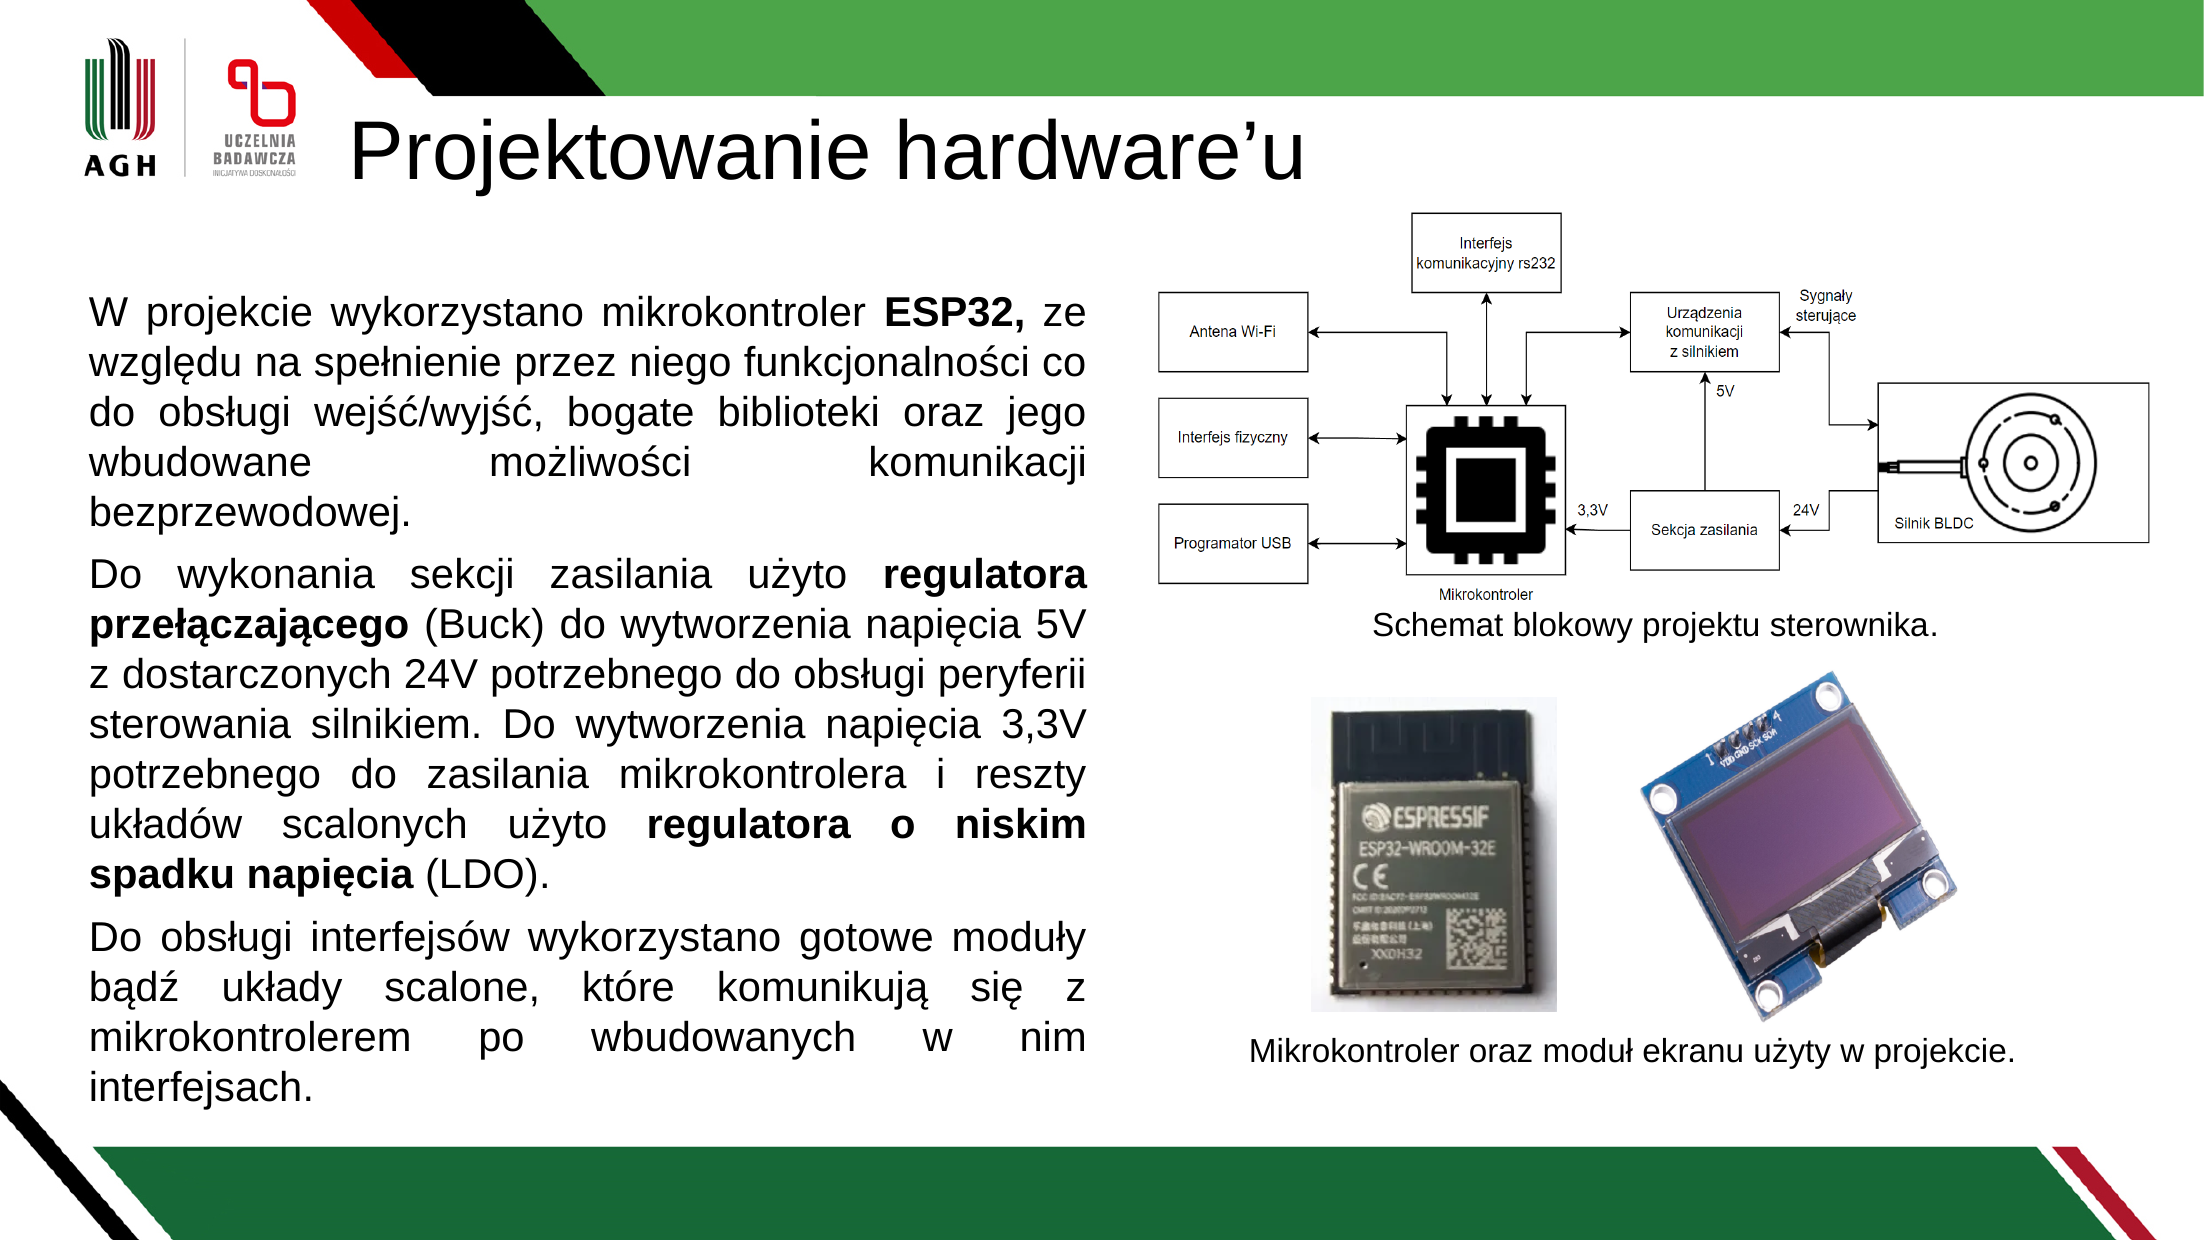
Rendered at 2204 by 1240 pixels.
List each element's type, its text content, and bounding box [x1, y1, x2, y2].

text_box Schemat blokowy projektu sterownika. [1357, 605, 1954, 651]
title Projektowanie hardware’u [334, 100, 2204, 206]
text_box Mikrokontroler oraz moduł ekranu użyty w projekcie. [1234, 1021, 2033, 1077]
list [1150, 205, 2158, 605]
text_box W projekcie wykorzystano mikrokontroler ESP32, ze względu na spełnienie przez niego funkcjonalności co do obsługi wejść/wyjść, bogate biblioteki oraz jego wbudowane możliwości komunikacji bezprzewodowej. Do wykonania sekcji zasilania użyto regulatora przełączającego (Buck) do wytworzenia napięcia 5V z dostarczonych 24V potrzebnego do obsługi peryferii sterowania silnikiem. Do wytworzenia napięcia 3,3V potrzebnego do zasilania mikrokontrolera i reszty układów scalonych użyto regulatora o niskim spadku napięcia (LDO). Do obsługi interfejsów wykorzystano gotowe moduły bądź układy scalone, które komunikują się z mikrokontrolerem po wbudowanych w nim interfejsach. [74, 277, 1102, 1240]
picture [0, 0, 2204, 1240]
